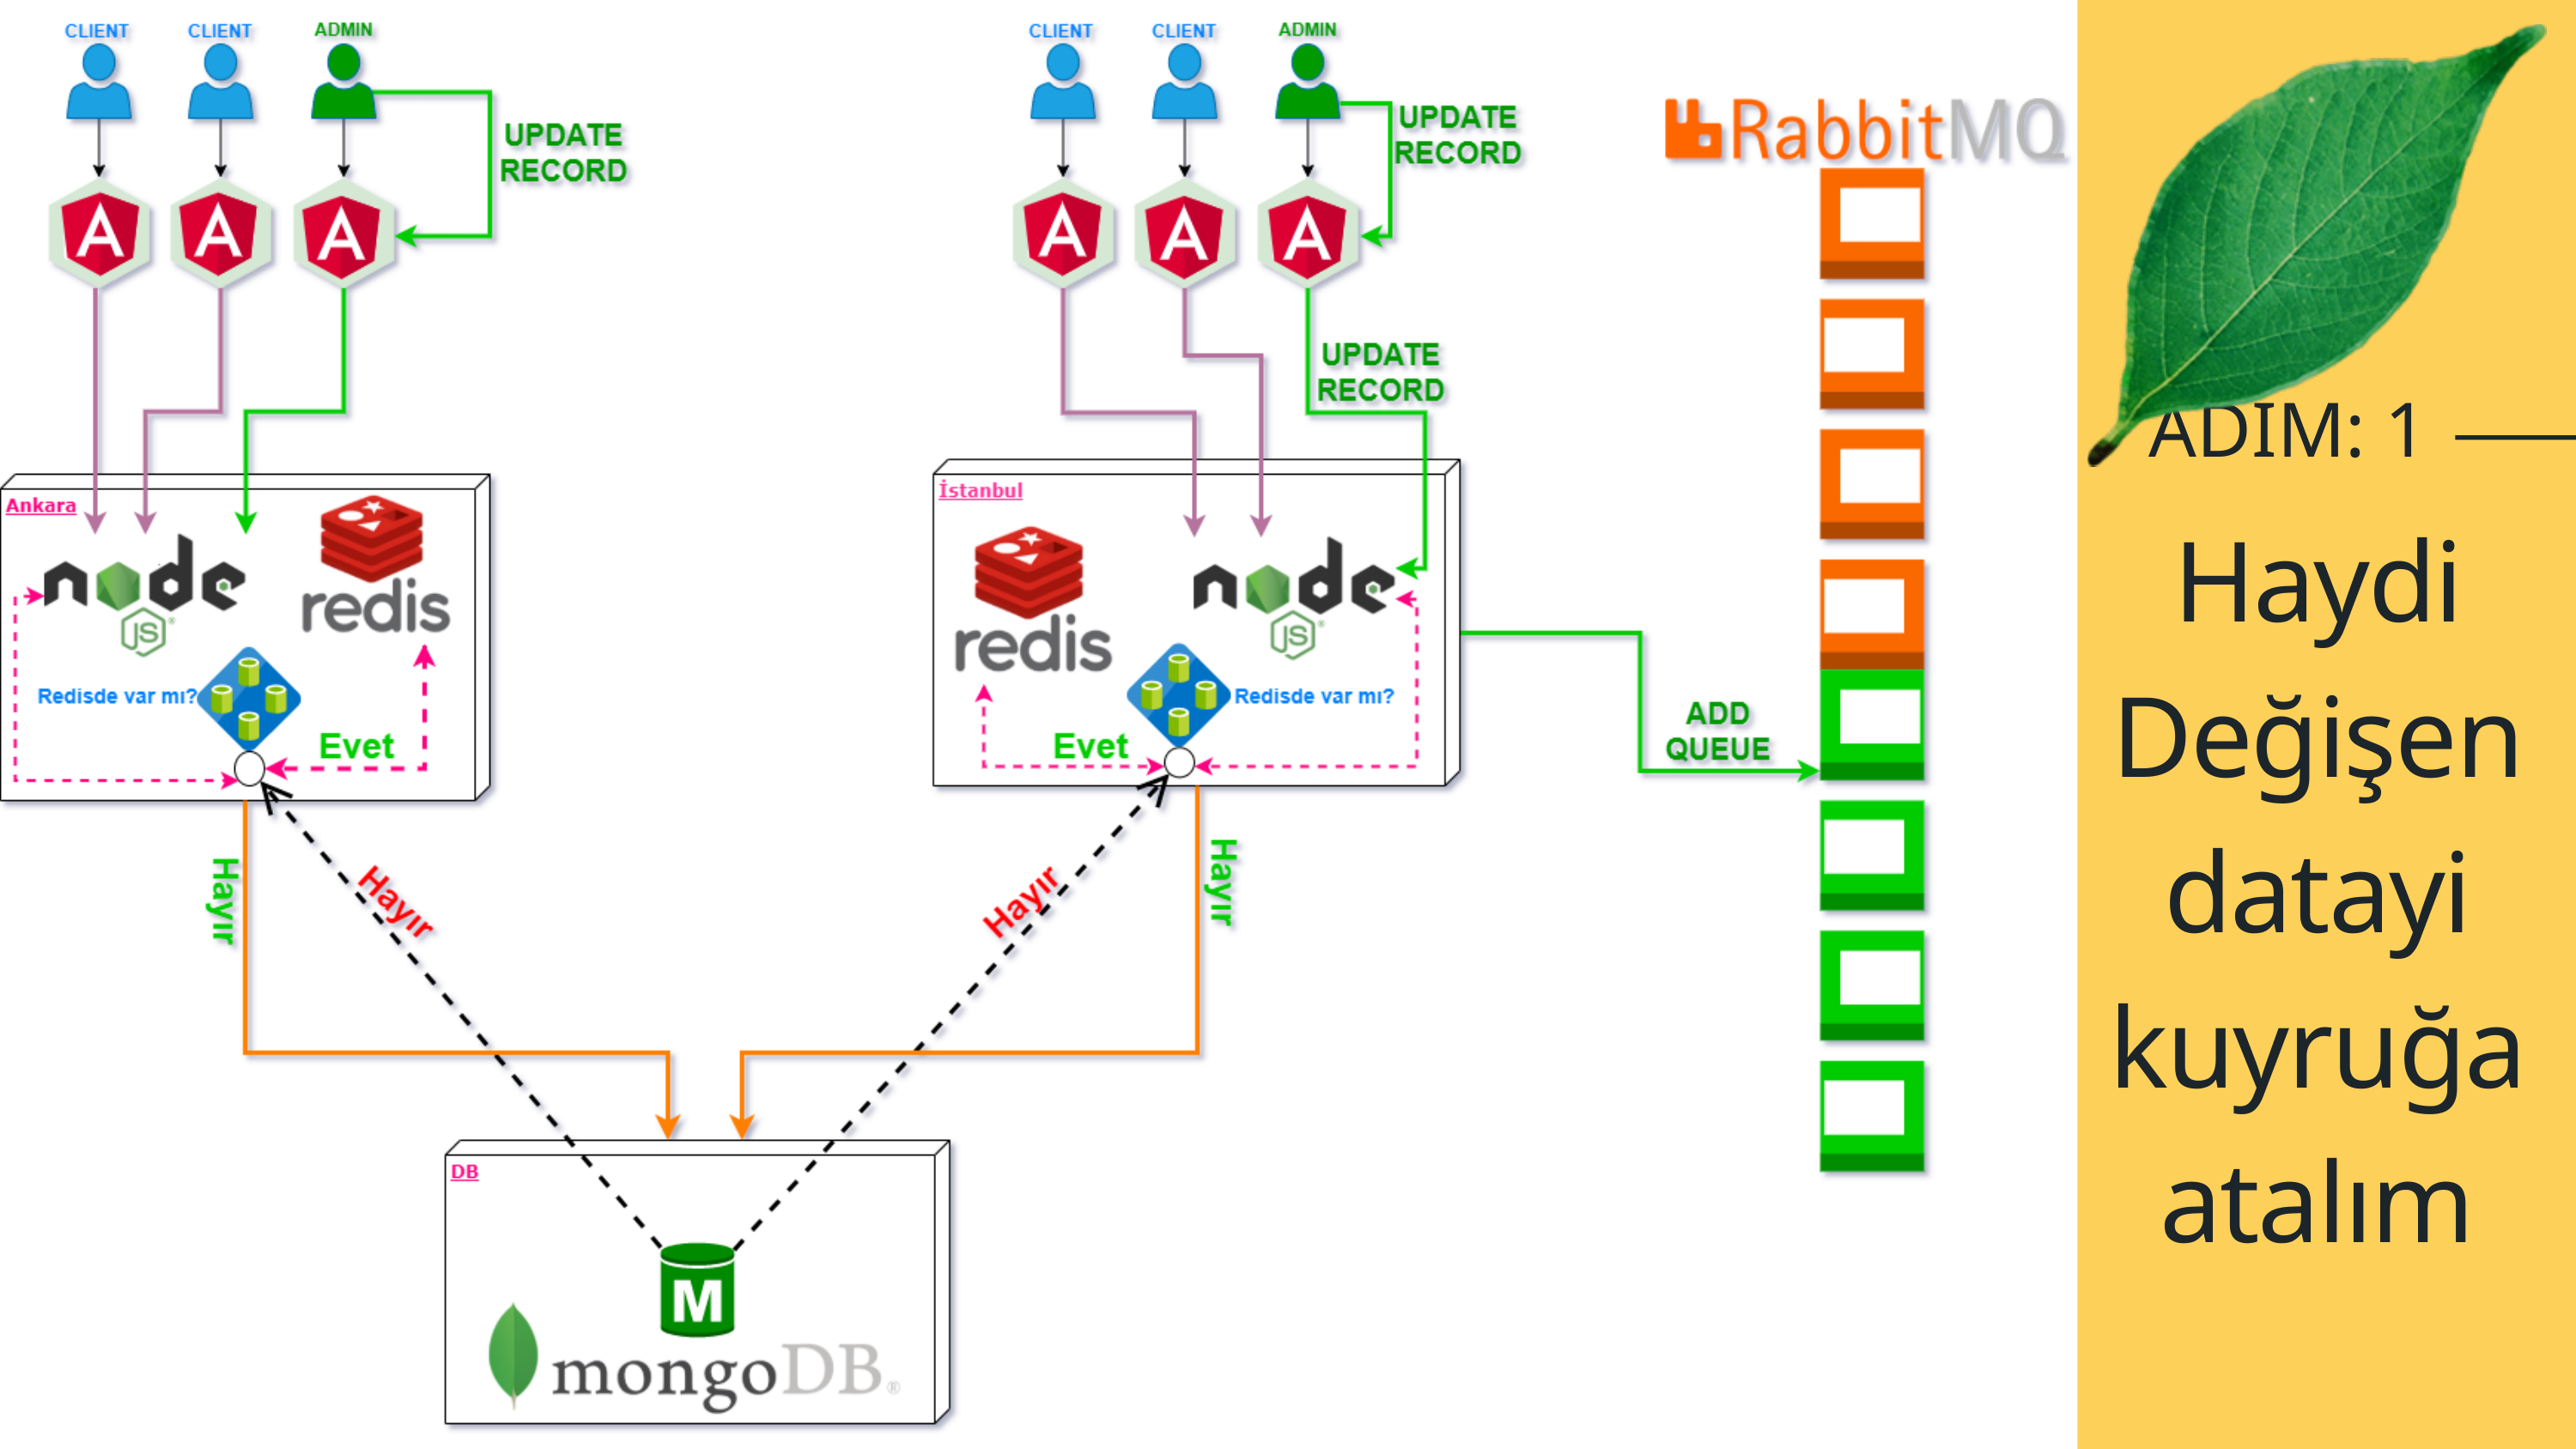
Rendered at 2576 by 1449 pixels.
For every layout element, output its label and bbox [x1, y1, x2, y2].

picture [2087, 24, 2548, 467]
picture [0, 0, 2078, 1449]
text_box [2081, 404, 2576, 1255]
